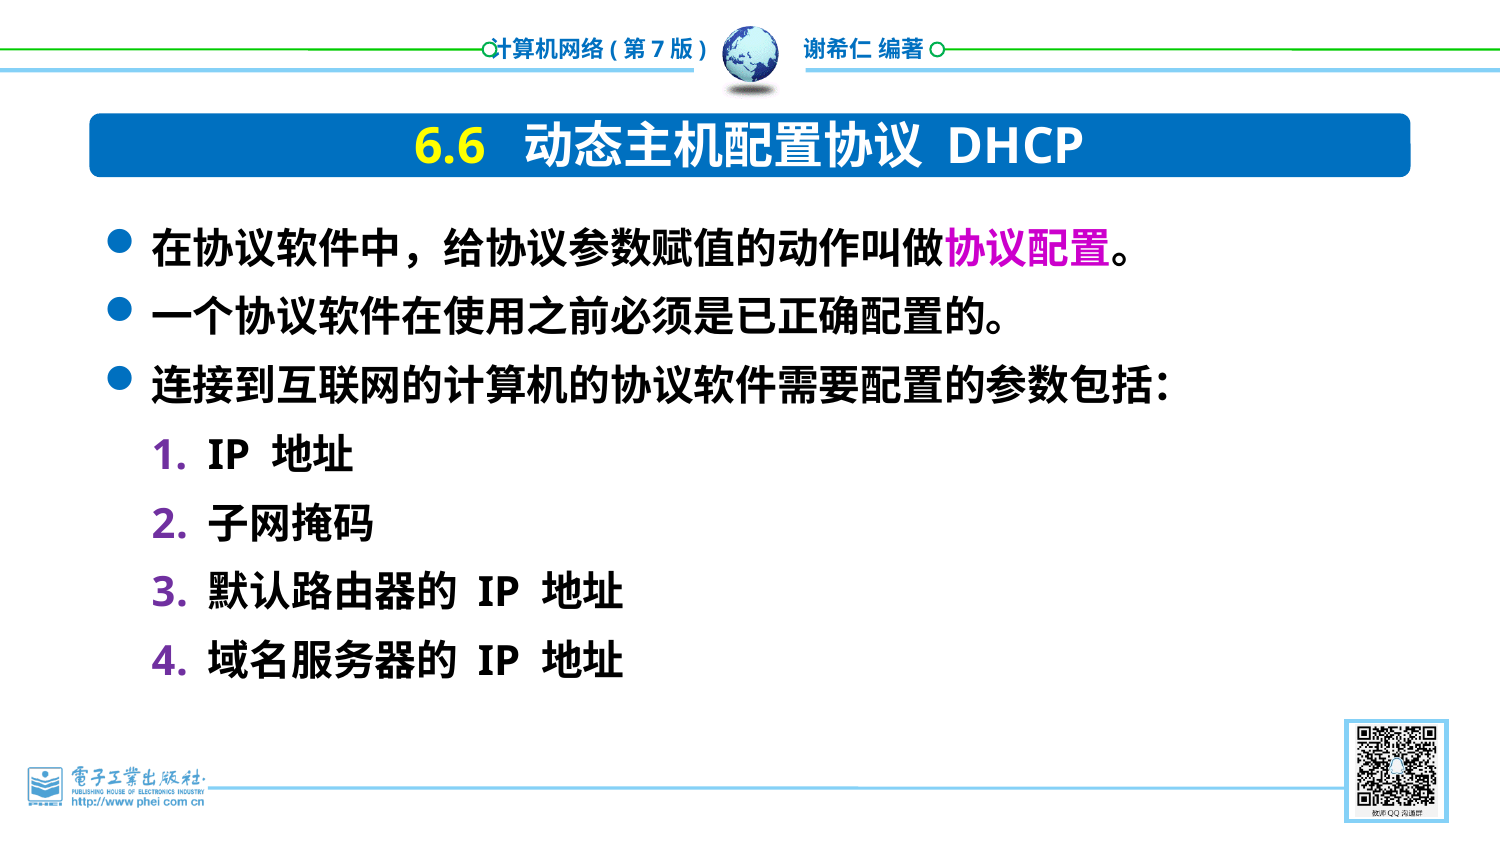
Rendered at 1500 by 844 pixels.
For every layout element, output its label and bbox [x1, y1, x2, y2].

picture [720, 24, 780, 100]
text_box [89, 195, 1475, 692]
picture [23, 764, 208, 809]
picture [1355, 724, 1438, 817]
text_box [89, 106, 1411, 182]
